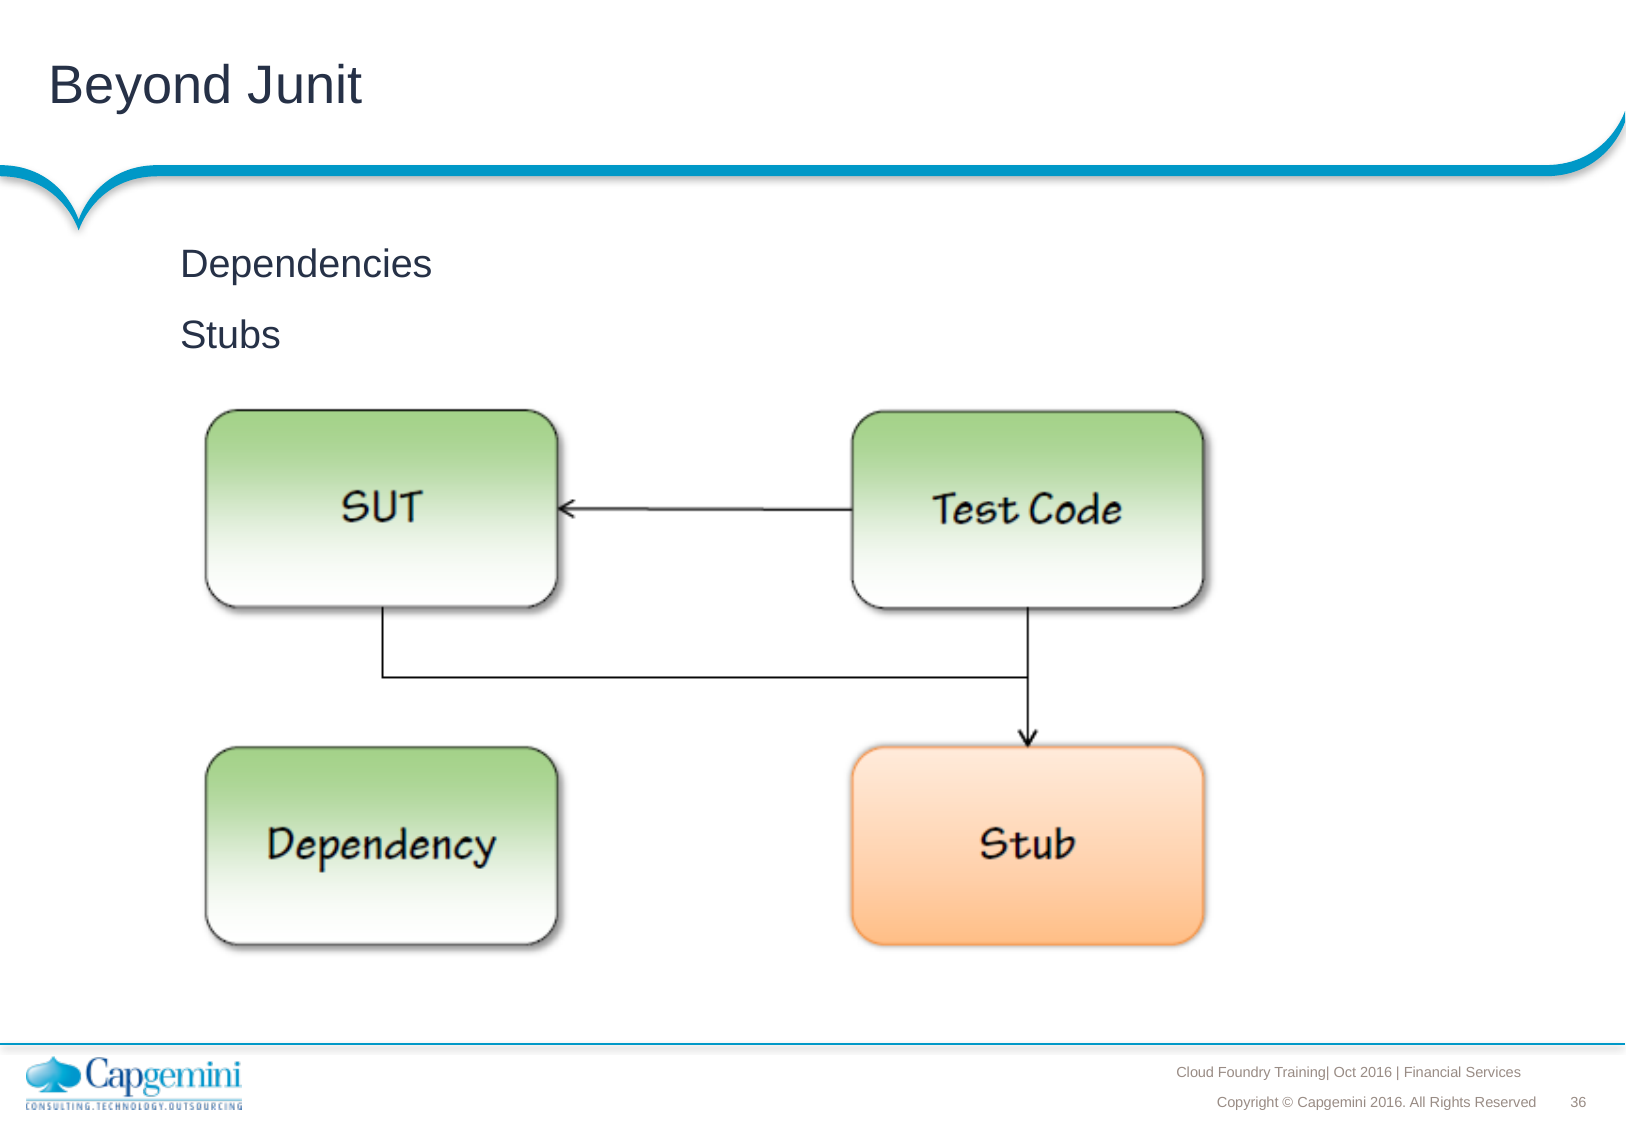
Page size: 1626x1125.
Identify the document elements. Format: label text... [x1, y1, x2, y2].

picture [177, 340, 1239, 1013]
text_box Dependencies Stubs [165, 206, 743, 365]
picture [26, 1056, 242, 1110]
title Beyond Junit [0, 0, 1625, 165]
